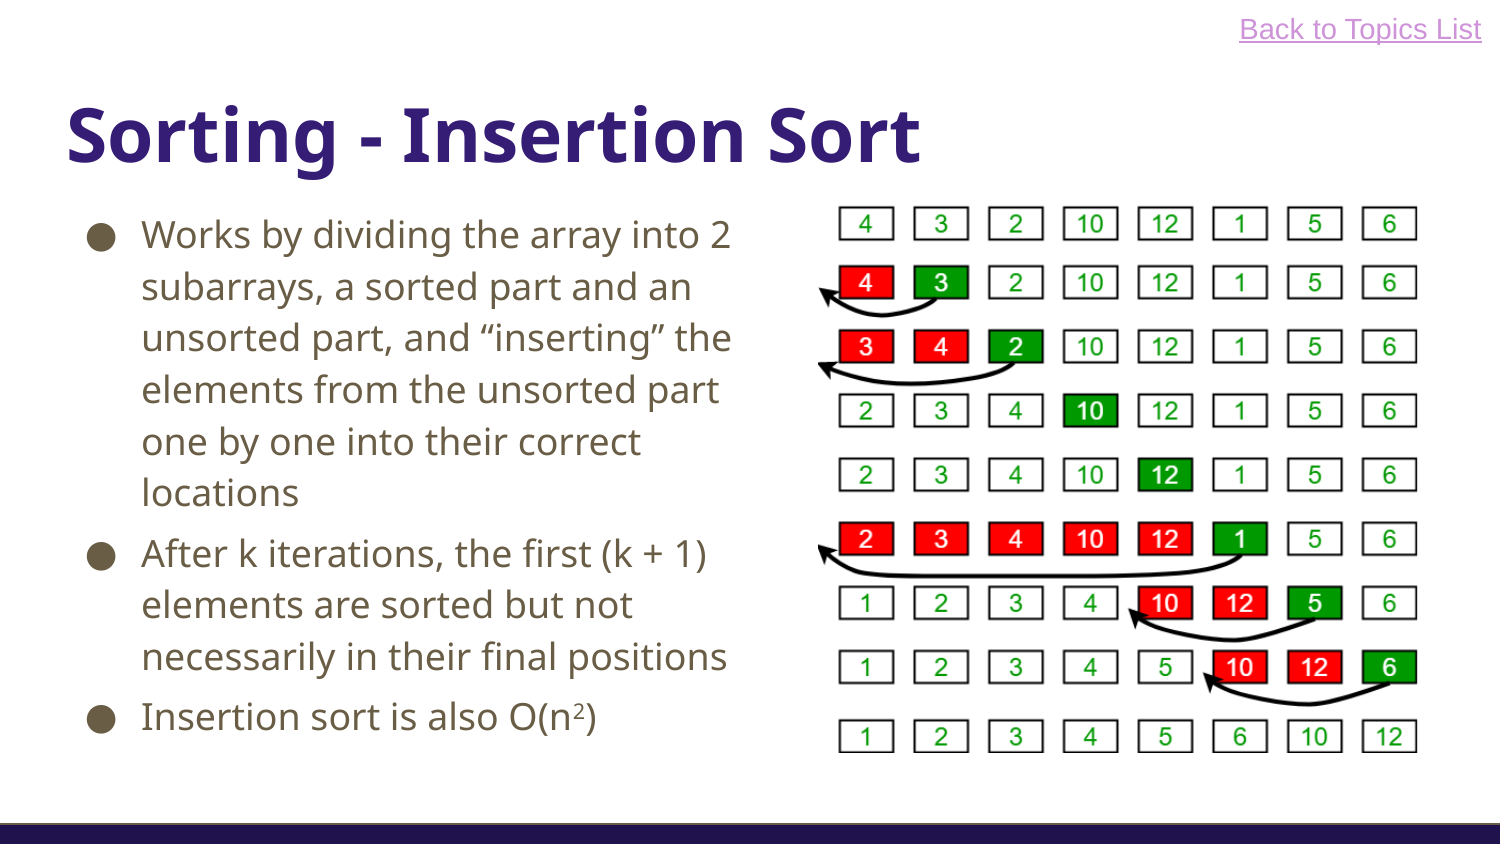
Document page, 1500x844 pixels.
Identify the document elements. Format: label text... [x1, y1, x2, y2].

picture [817, 188, 1418, 753]
list Works by dividing the array into 2 subarrays, a sorted part and an unsorted part, and “inserting” the elements from the unsorted part one by one into their correct locations After k iterations, the first (k + 1) elements are sorted but not necessarily in their final positions Insertion sort is also O(n2) [51, 189, 787, 731]
text_box [0, 823, 1500, 844]
title Sorting - Insertion Sort [51, 72, 1449, 189]
text_box Back to Topics List [1210, 3, 1497, 53]
